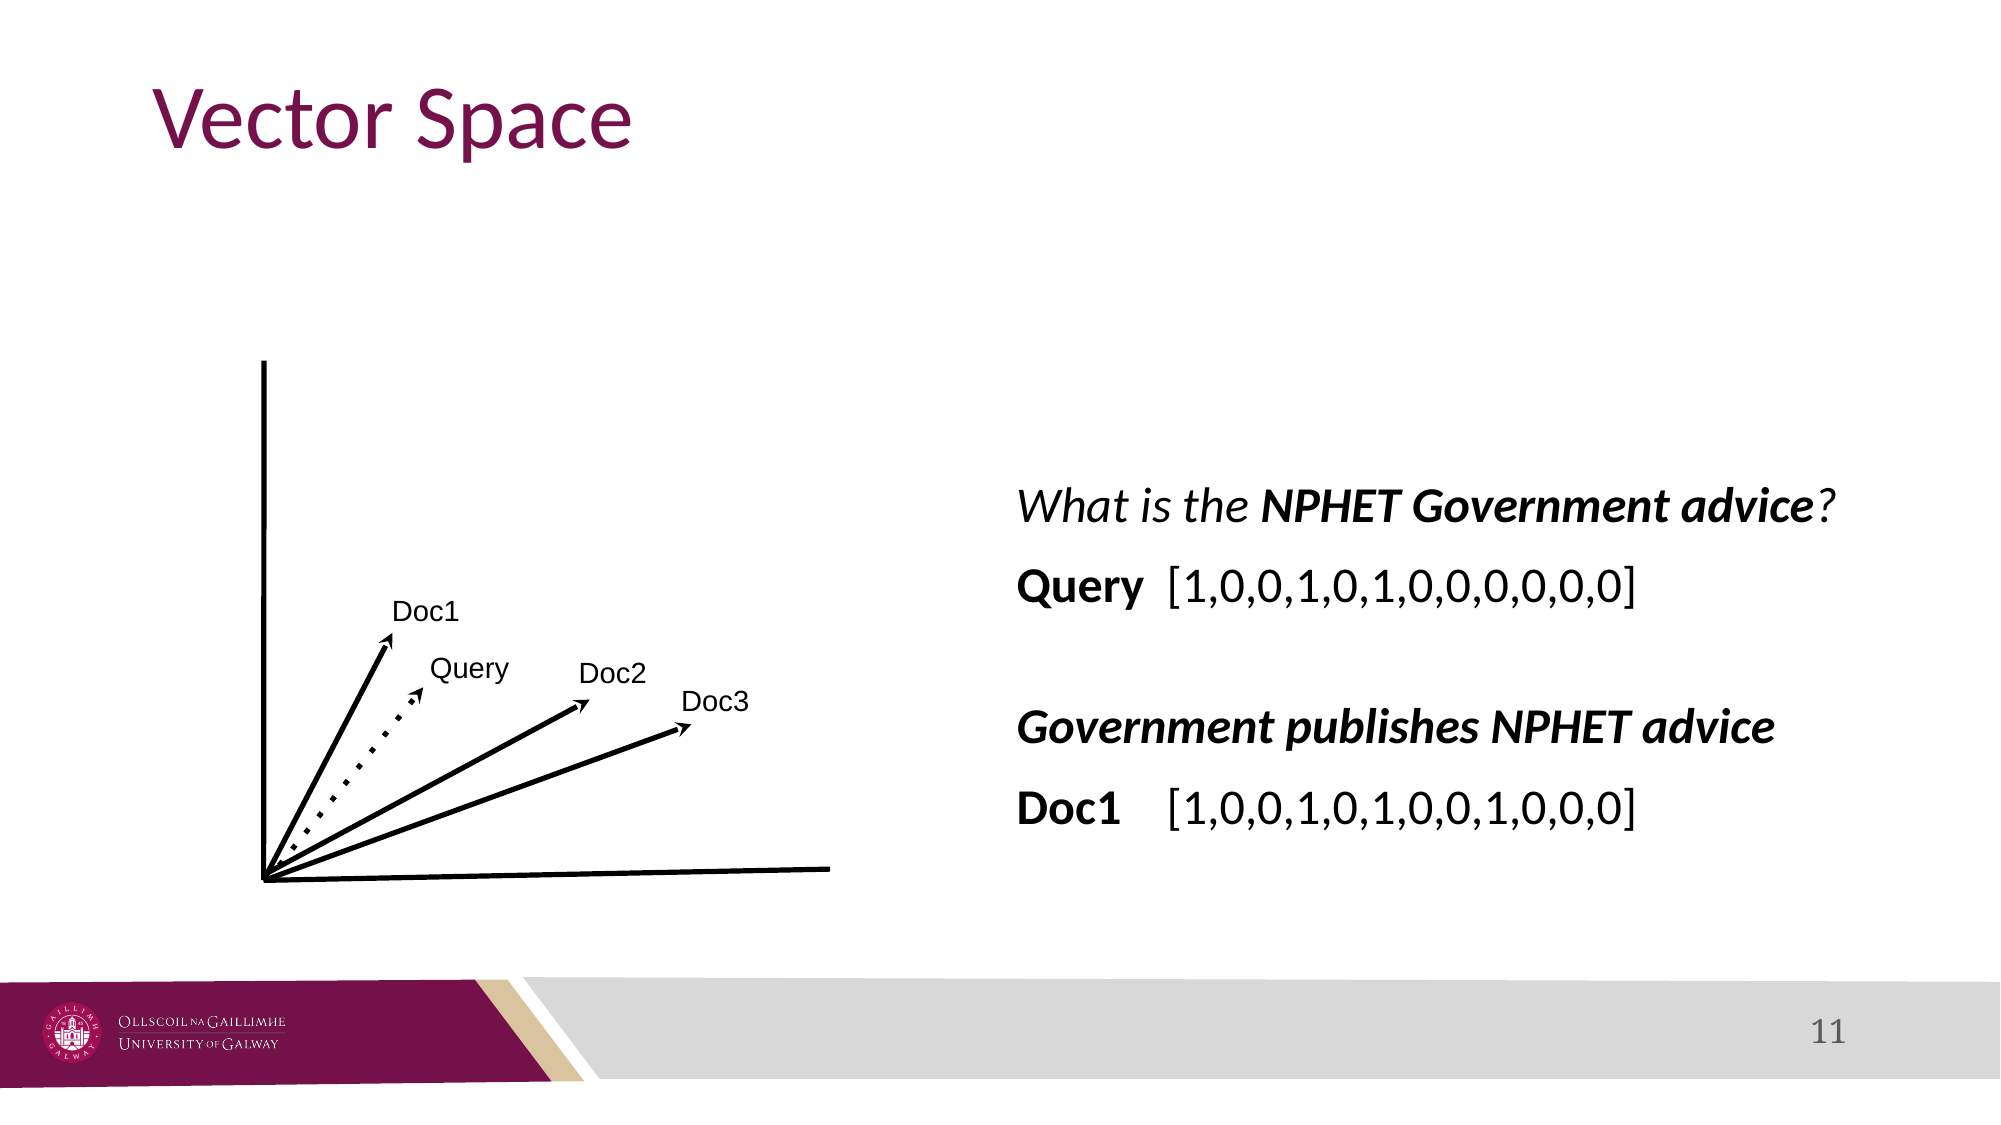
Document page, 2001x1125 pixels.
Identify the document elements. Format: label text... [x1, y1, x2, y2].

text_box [263, 632, 393, 687]
title Vector Space [137, 54, 1863, 273]
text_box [265, 686, 424, 882]
picture [42, 1002, 285, 1063]
text_box Query [414, 642, 542, 693]
text_box Doc1 [376, 584, 503, 635]
text_box What is the NPHET Government advice? Query [1,0,0,1,0,1,0,0,0,0,0,0] Government publishes NPHET advice Doc1 [1,0,0,1,0,1,0,0,1,0,0,0] [1001, 464, 1897, 887]
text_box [696, 868, 831, 881]
footer 11 [1187, 1002, 1863, 1063]
text_box Doc3 [666, 674, 803, 715]
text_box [593, 724, 692, 881]
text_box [428, 699, 590, 876]
text_box Doc2 [563, 646, 701, 688]
